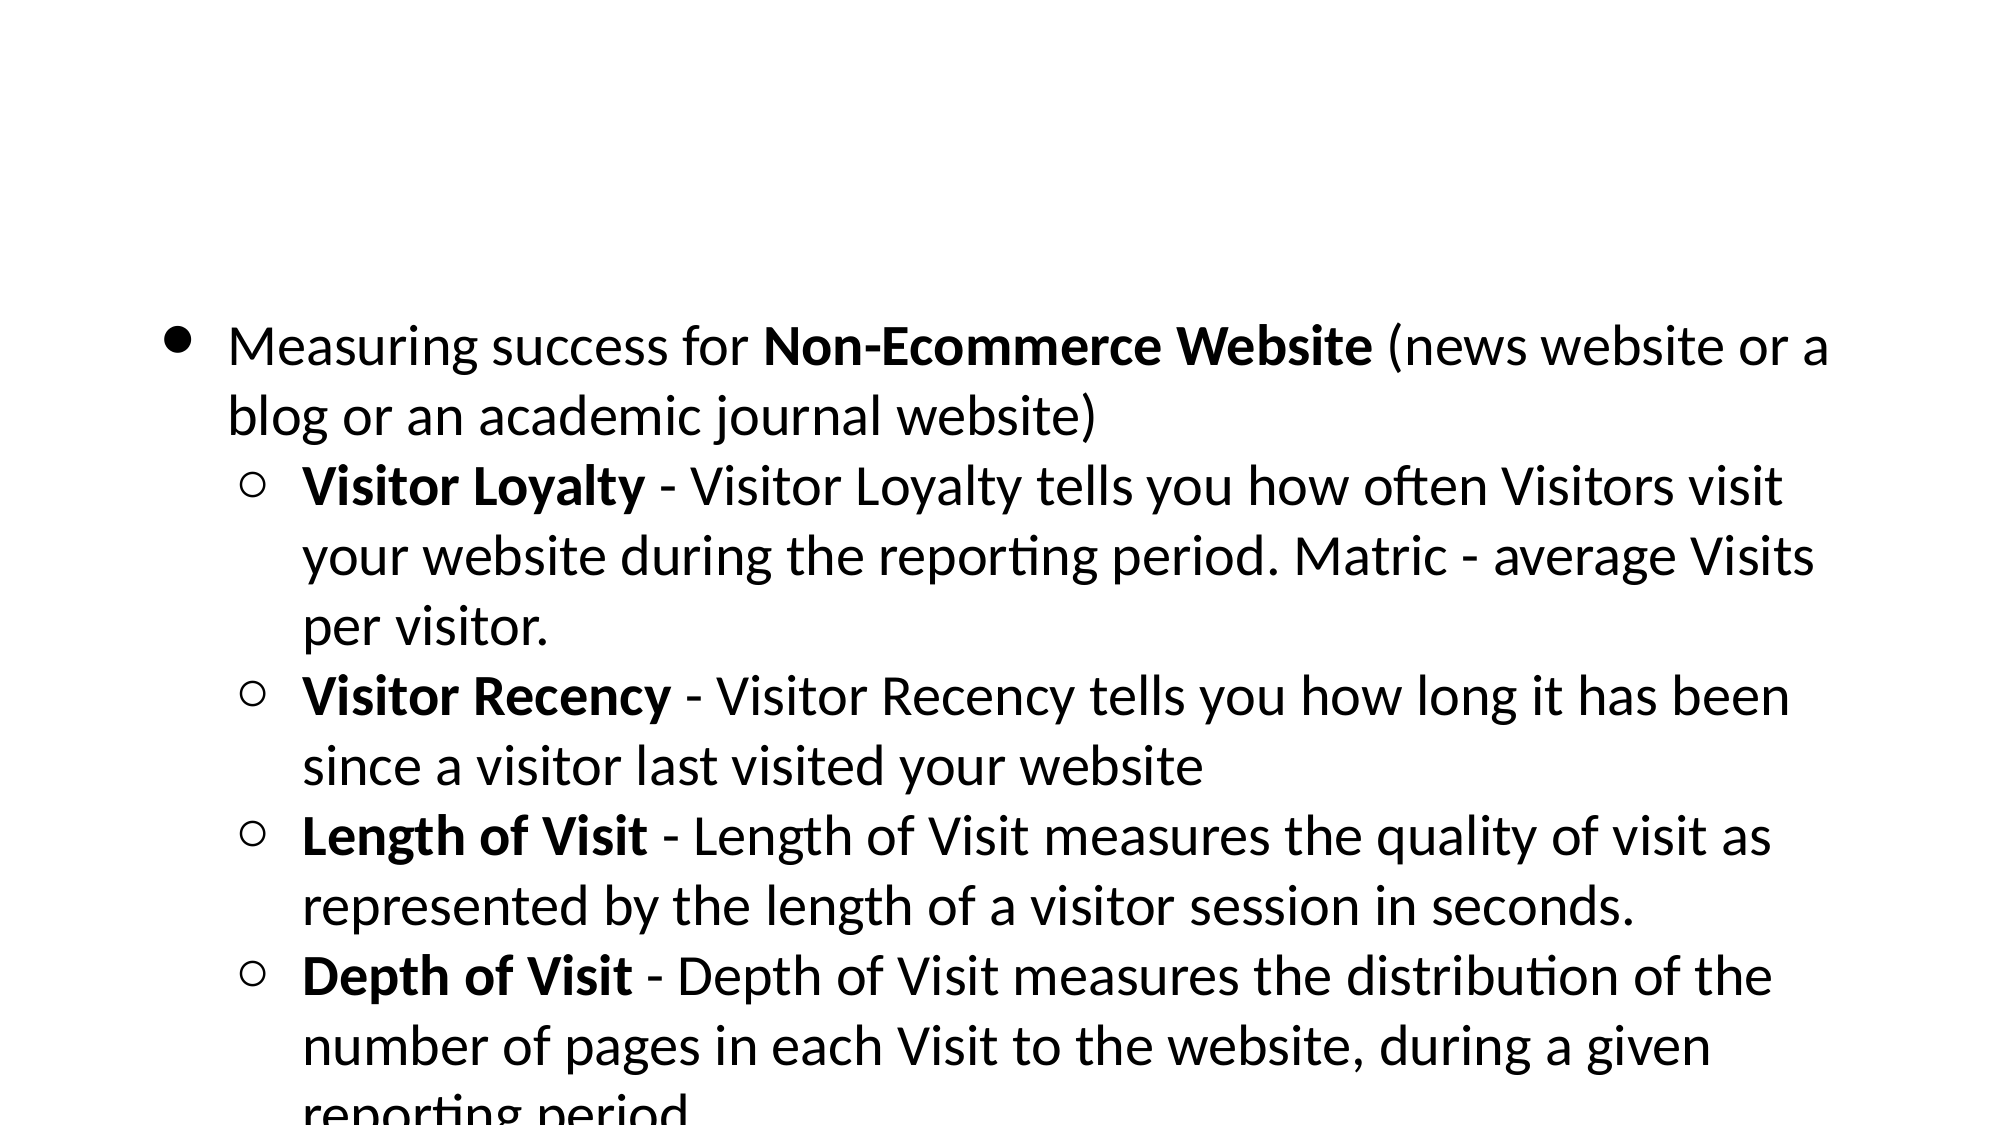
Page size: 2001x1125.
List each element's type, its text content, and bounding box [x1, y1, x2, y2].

list Measuring success for Non-Ecommerce Website (news website or a blog or an academic journal website) Visitor Loyalty - Visitor Loyalty tells you how often Visitors visit your website during the reporting period. Matric - average Visits per visitor. Visitor Recency - Visitor Recency tells you how long it has been since a visitor last visited your website Length of Visit - Length of Visit measures the quality of visit as represented by the length of a visitor session in seconds. Depth of Visit - Depth of Visit measures the distribution of the number of pages in each Visit to the website, during a given reporting period. [137, 299, 1863, 1014]
